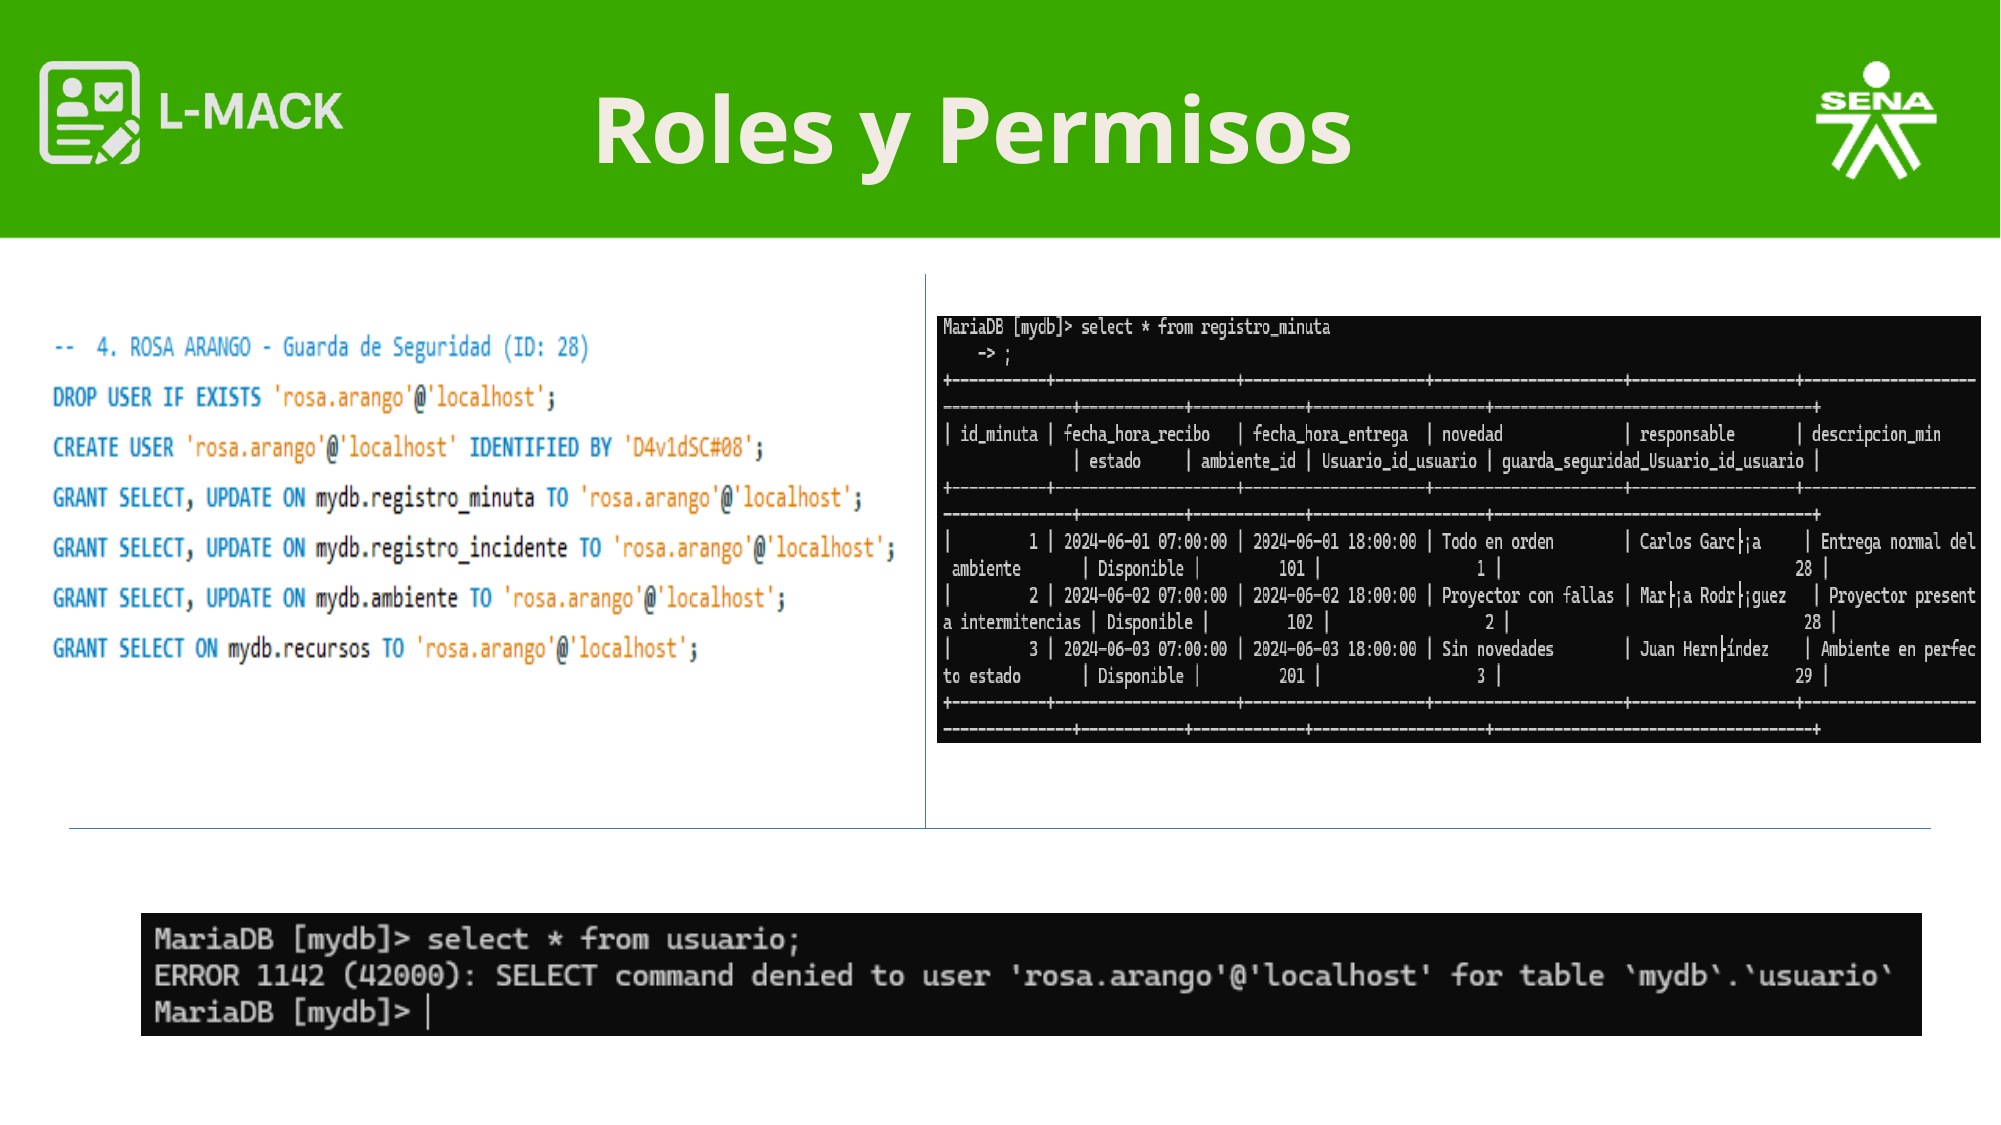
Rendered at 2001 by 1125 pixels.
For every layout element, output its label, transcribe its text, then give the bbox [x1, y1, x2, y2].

title Roles y Permisos [74, 18, 1800, 236]
picture [0, 0, 2001, 1125]
